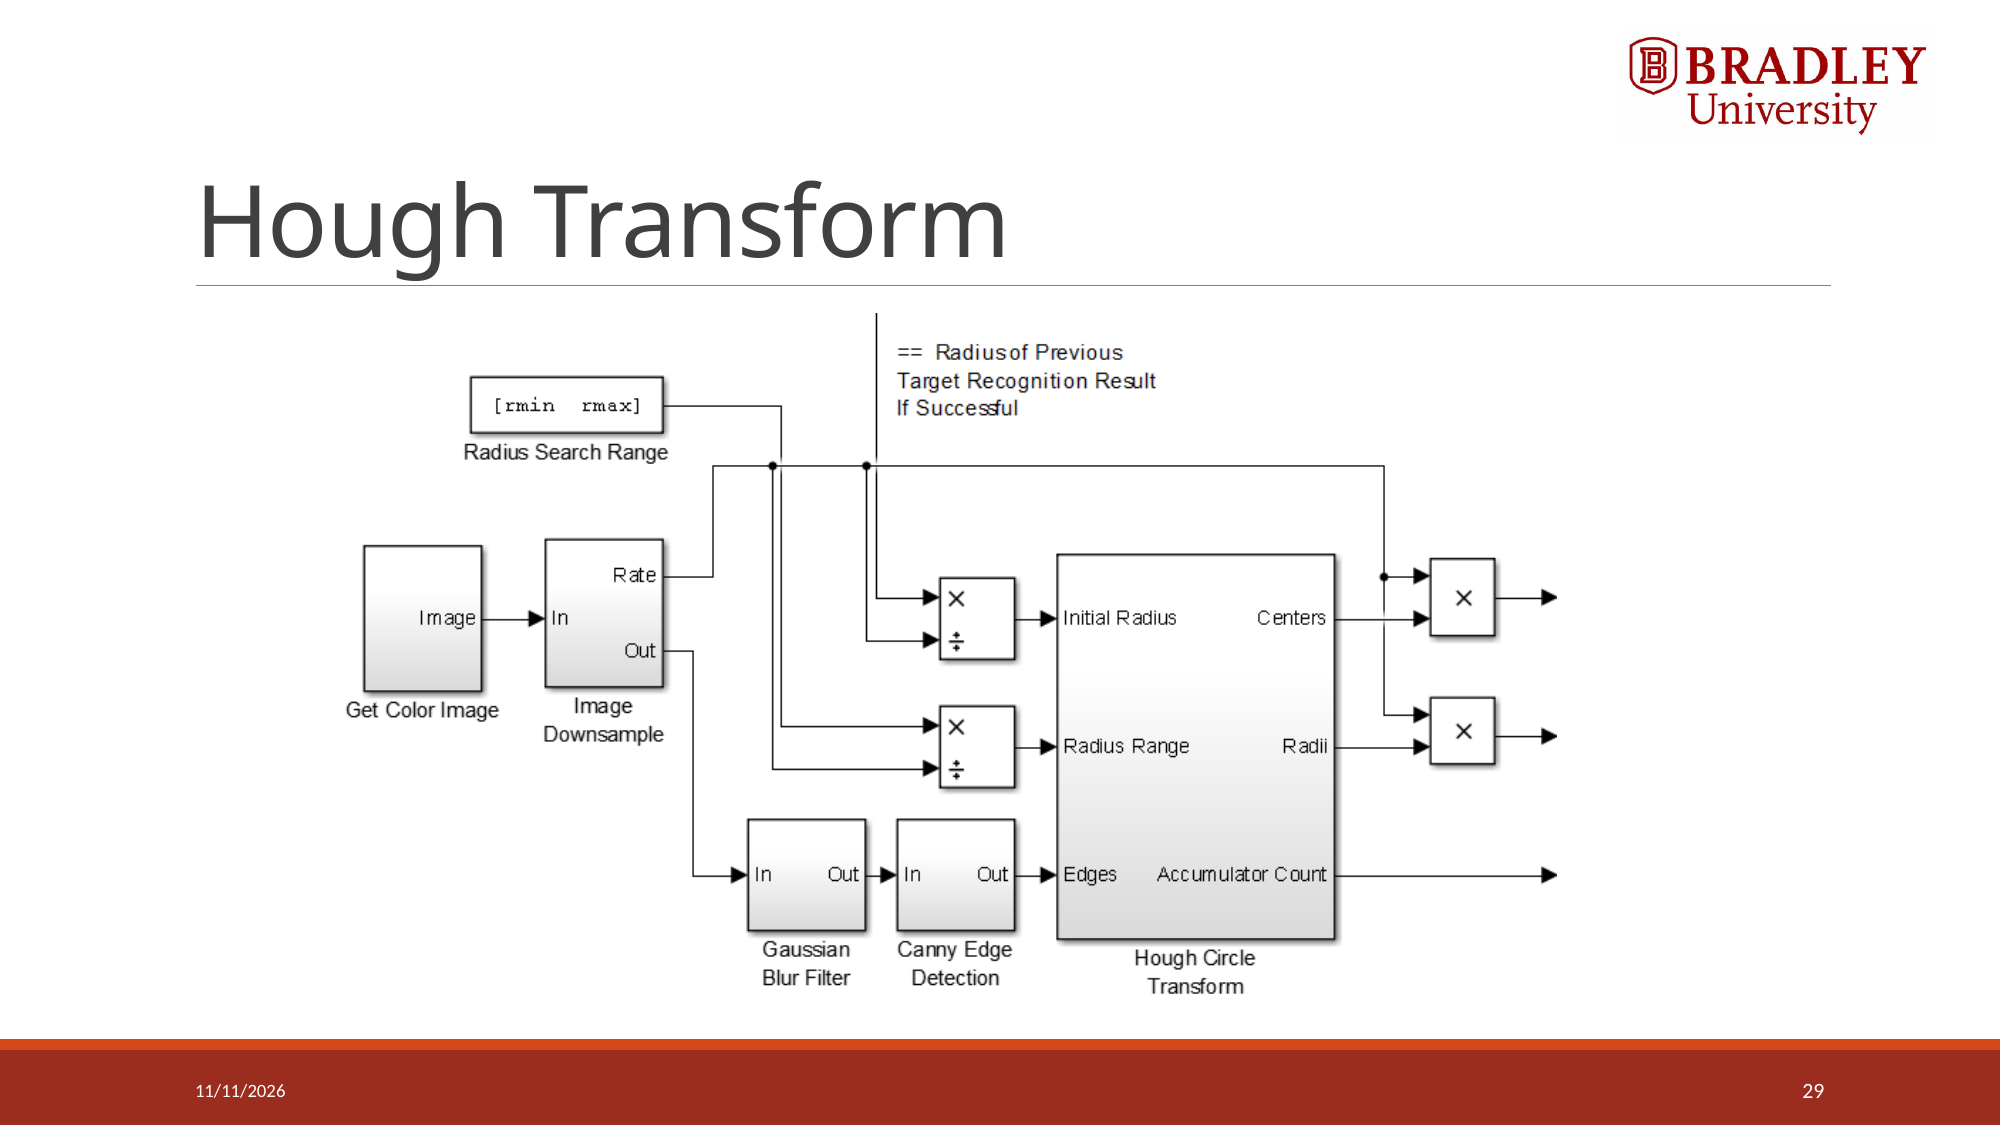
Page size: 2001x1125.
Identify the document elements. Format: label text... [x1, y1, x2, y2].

slide_number 29 [1624, 1059, 1840, 1120]
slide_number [180, 1059, 586, 1120]
title Hough Transform [180, 47, 1830, 285]
picture [1621, 27, 1935, 144]
picture [340, 313, 1558, 1032]
